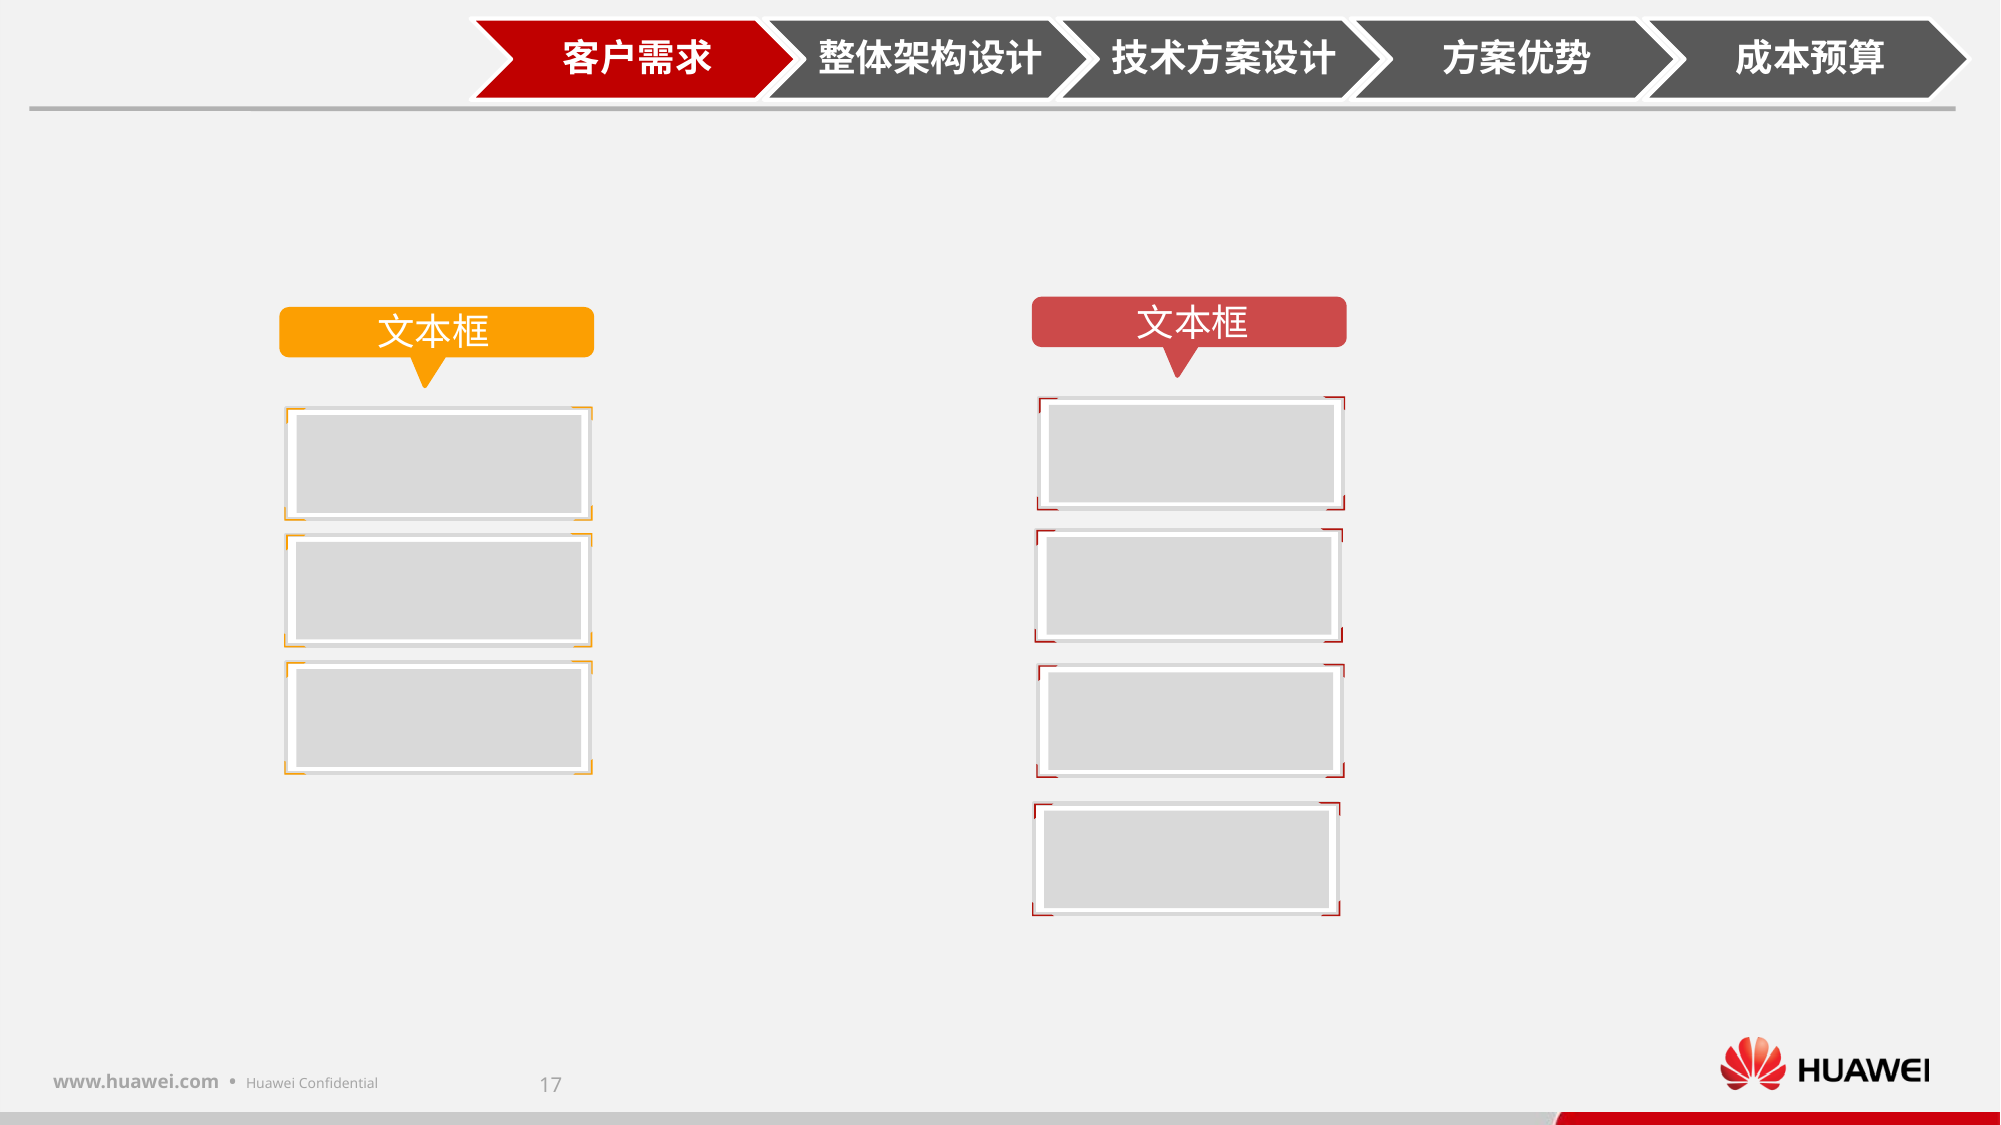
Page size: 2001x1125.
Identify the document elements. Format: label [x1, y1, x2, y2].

picture [1720, 1037, 1929, 1093]
text_box [281, 300, 593, 775]
text_box [469, 18, 1971, 100]
text_box [1031, 291, 1346, 917]
picture [0, 1112, 2000, 1125]
